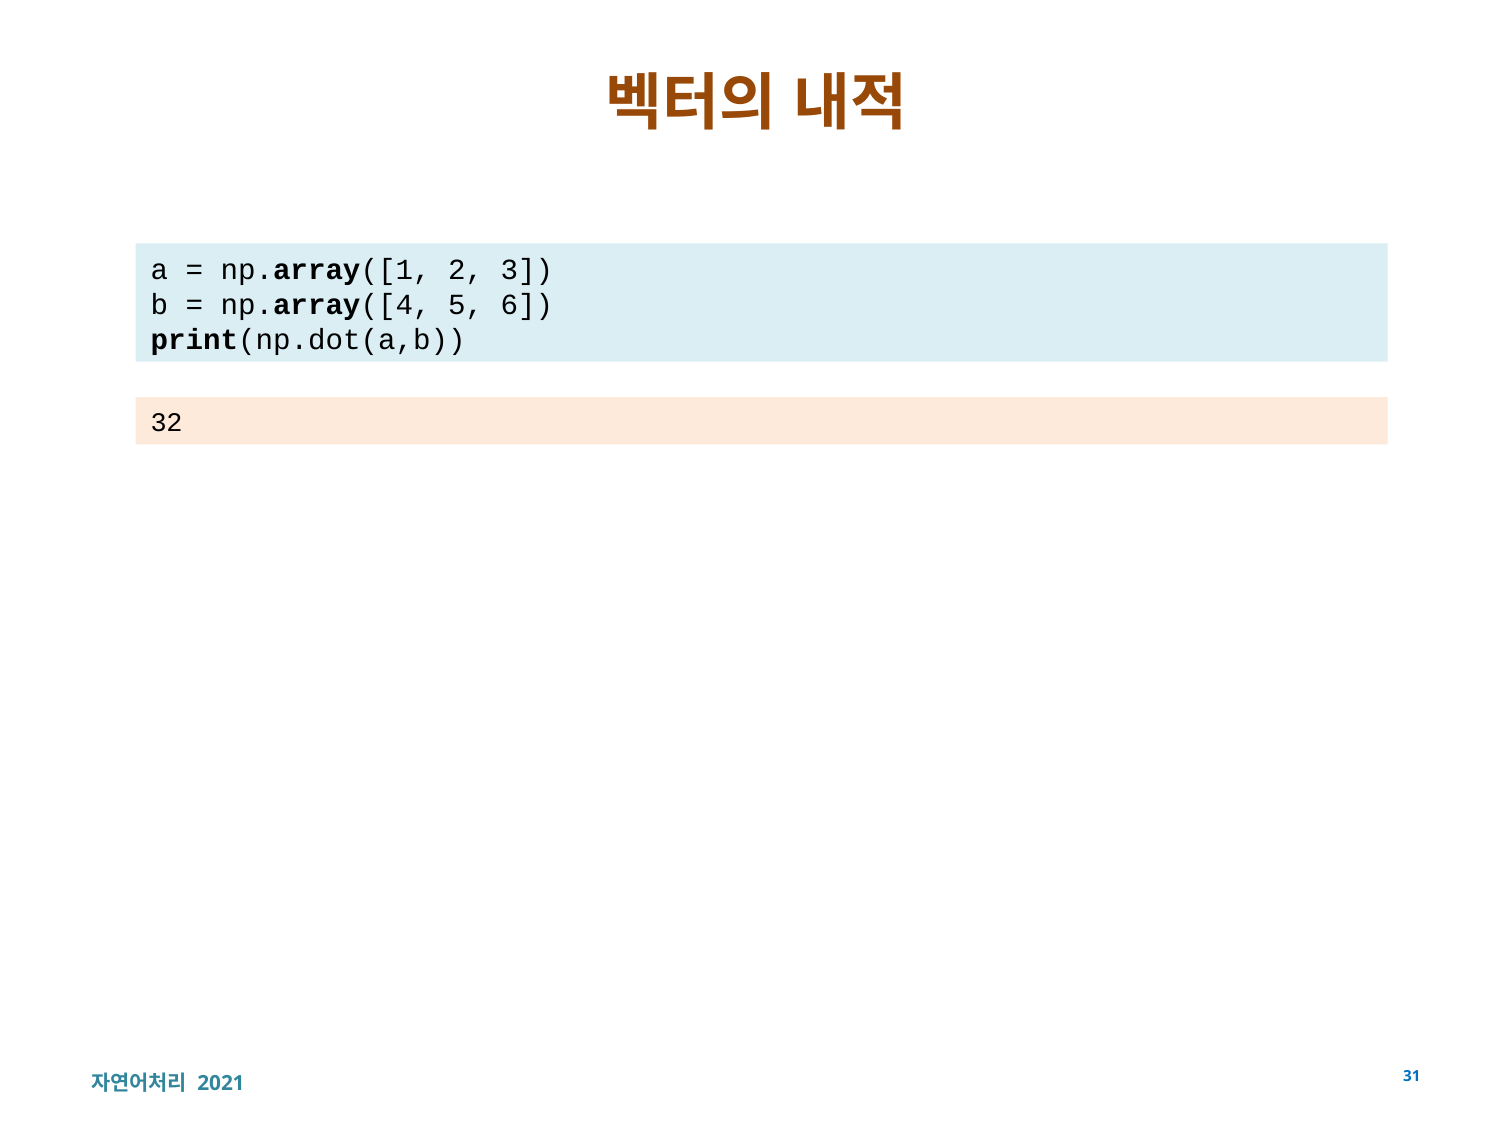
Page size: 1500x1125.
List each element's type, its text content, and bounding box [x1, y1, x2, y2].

text_box a = np.array([1, 2, 3]) b = np.array([4, 5, 6]) print(np.dot(a,b)) [135, 243, 1388, 362]
text_box 32 [135, 397, 1388, 445]
title 벡터의 내적 [76, 54, 1437, 145]
